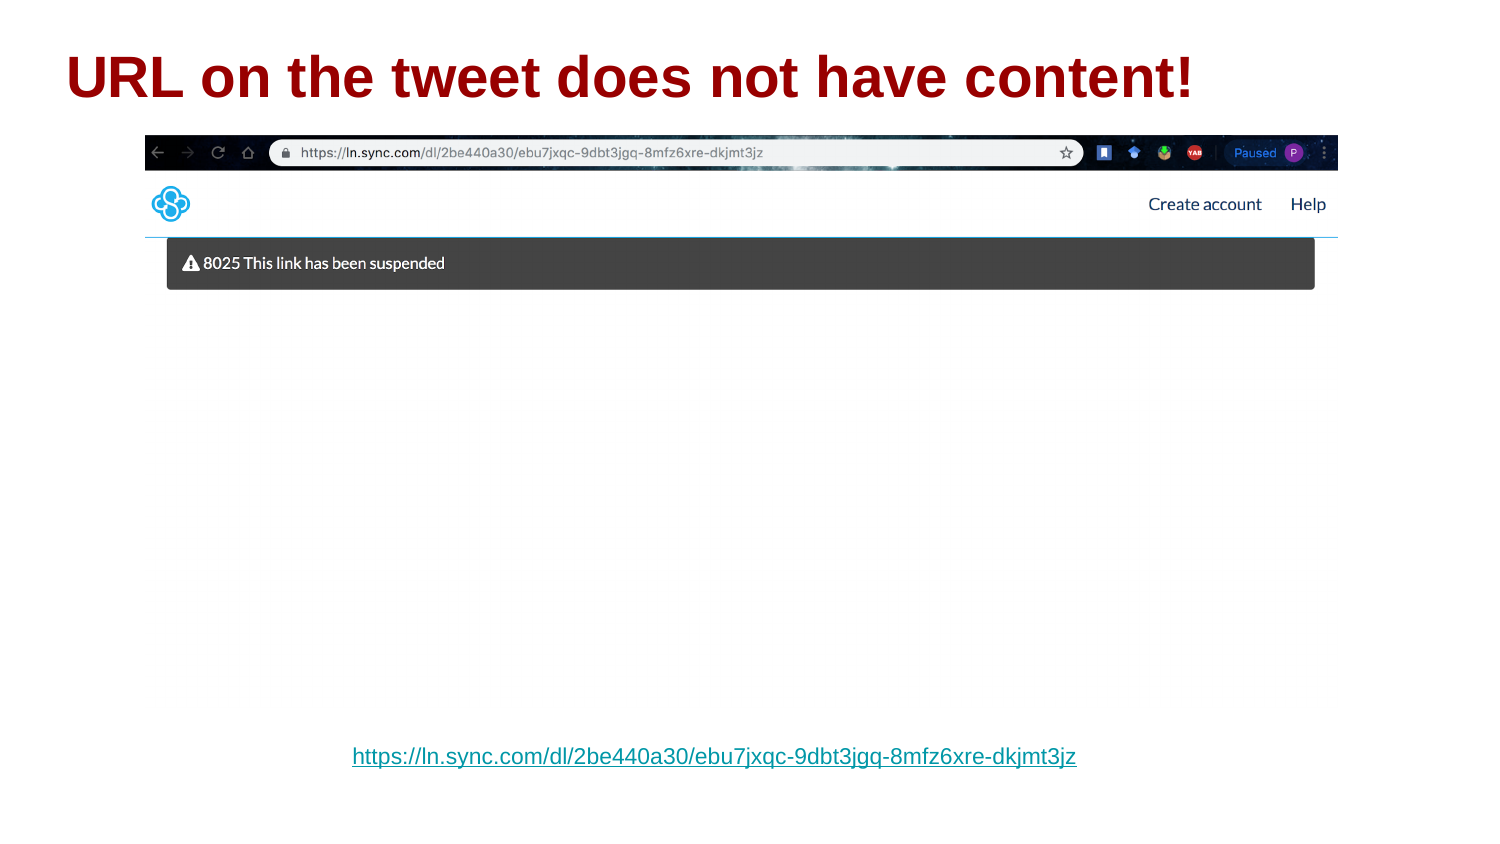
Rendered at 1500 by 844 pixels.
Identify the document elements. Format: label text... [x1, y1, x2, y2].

title URL on the tweet does not have content! [51, 24, 1449, 119]
text_box https://ln.sync.com/dl/2be440a30/ebu7jxqc-9dbt3jgq-8mfz6xre-dkjmt3jz [77, 726, 1353, 809]
picture [144, 135, 1338, 709]
